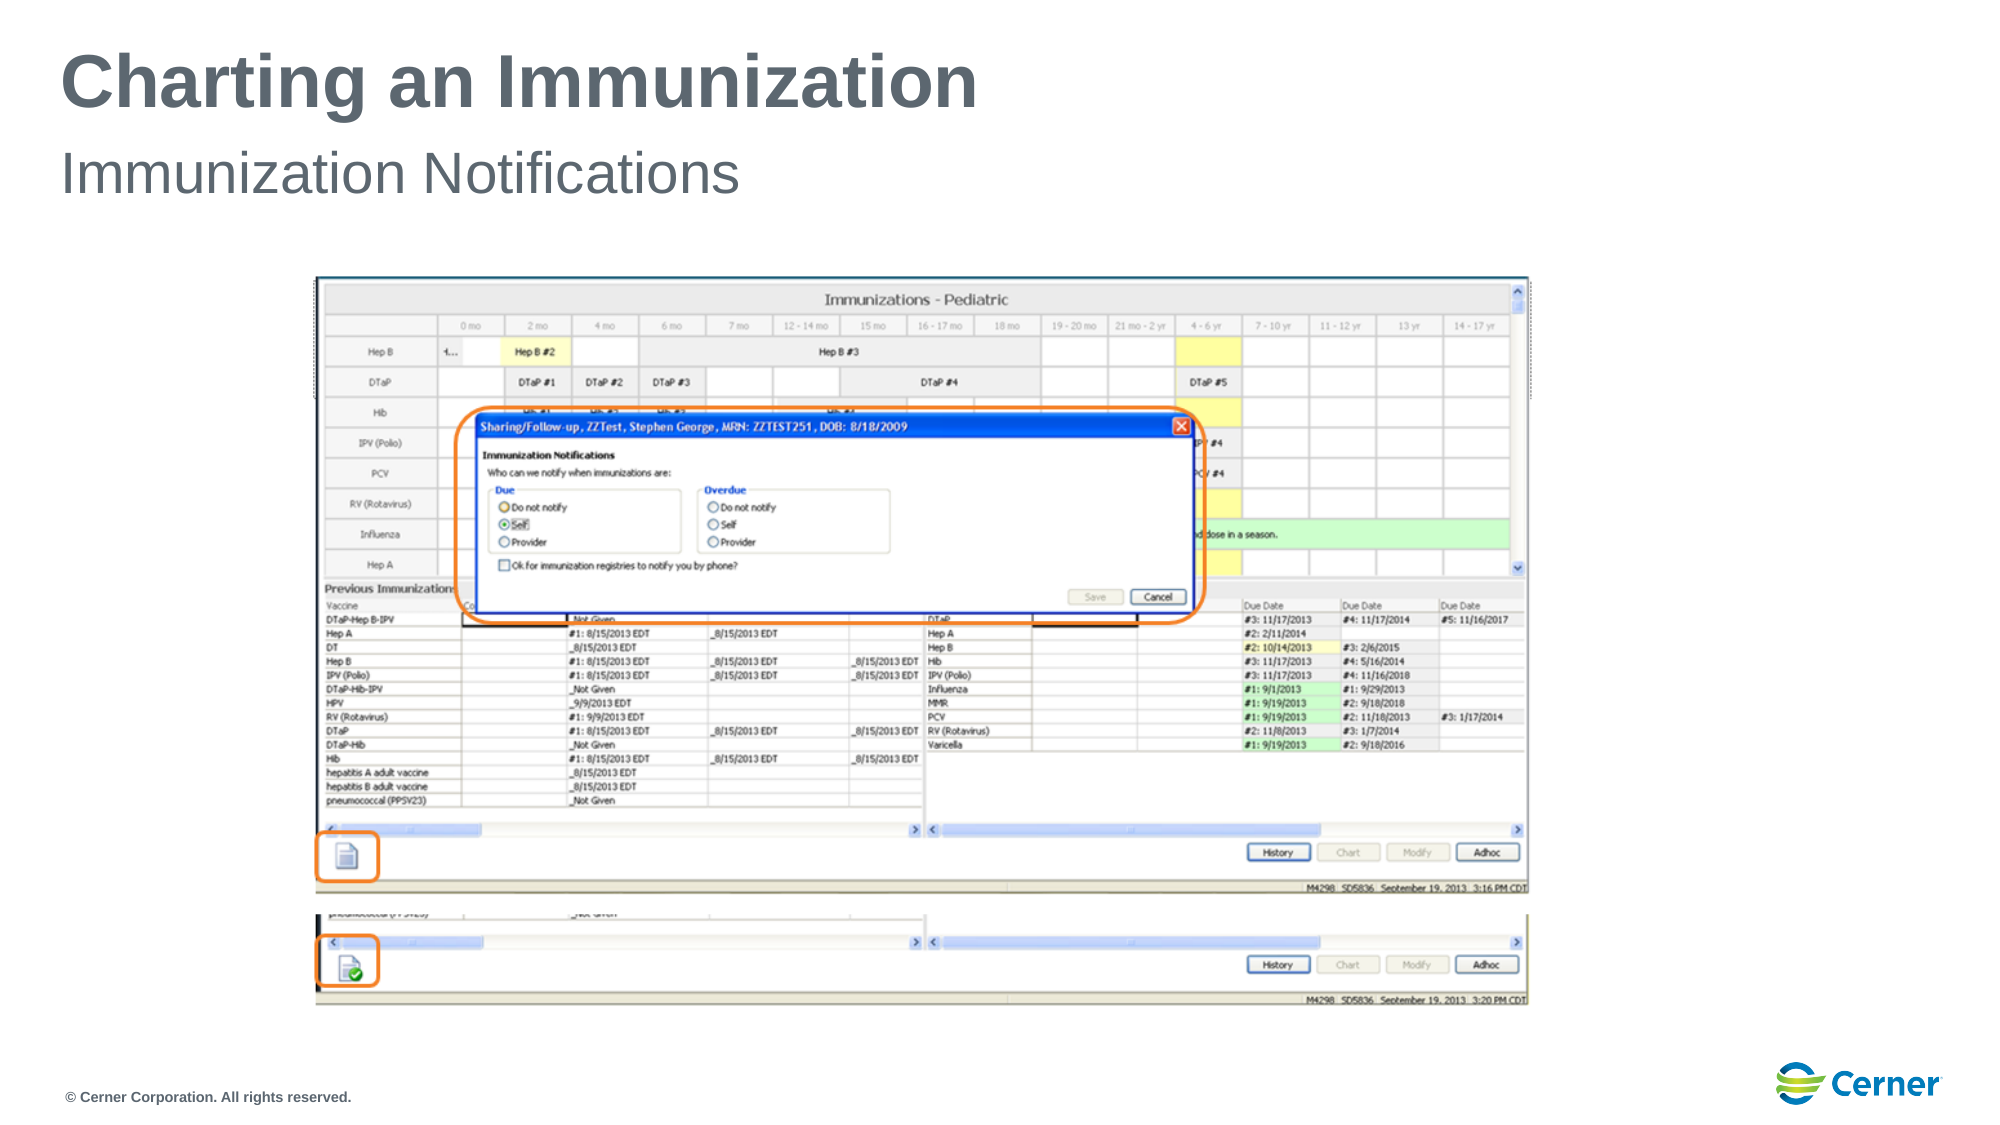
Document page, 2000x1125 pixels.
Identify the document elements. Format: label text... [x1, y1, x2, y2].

title Charting an Immunization [0, 0, 2000, 116]
picture [312, 274, 1542, 1037]
list Immunization Notifications [0, 137, 2000, 213]
picture [1776, 1062, 1943, 1105]
